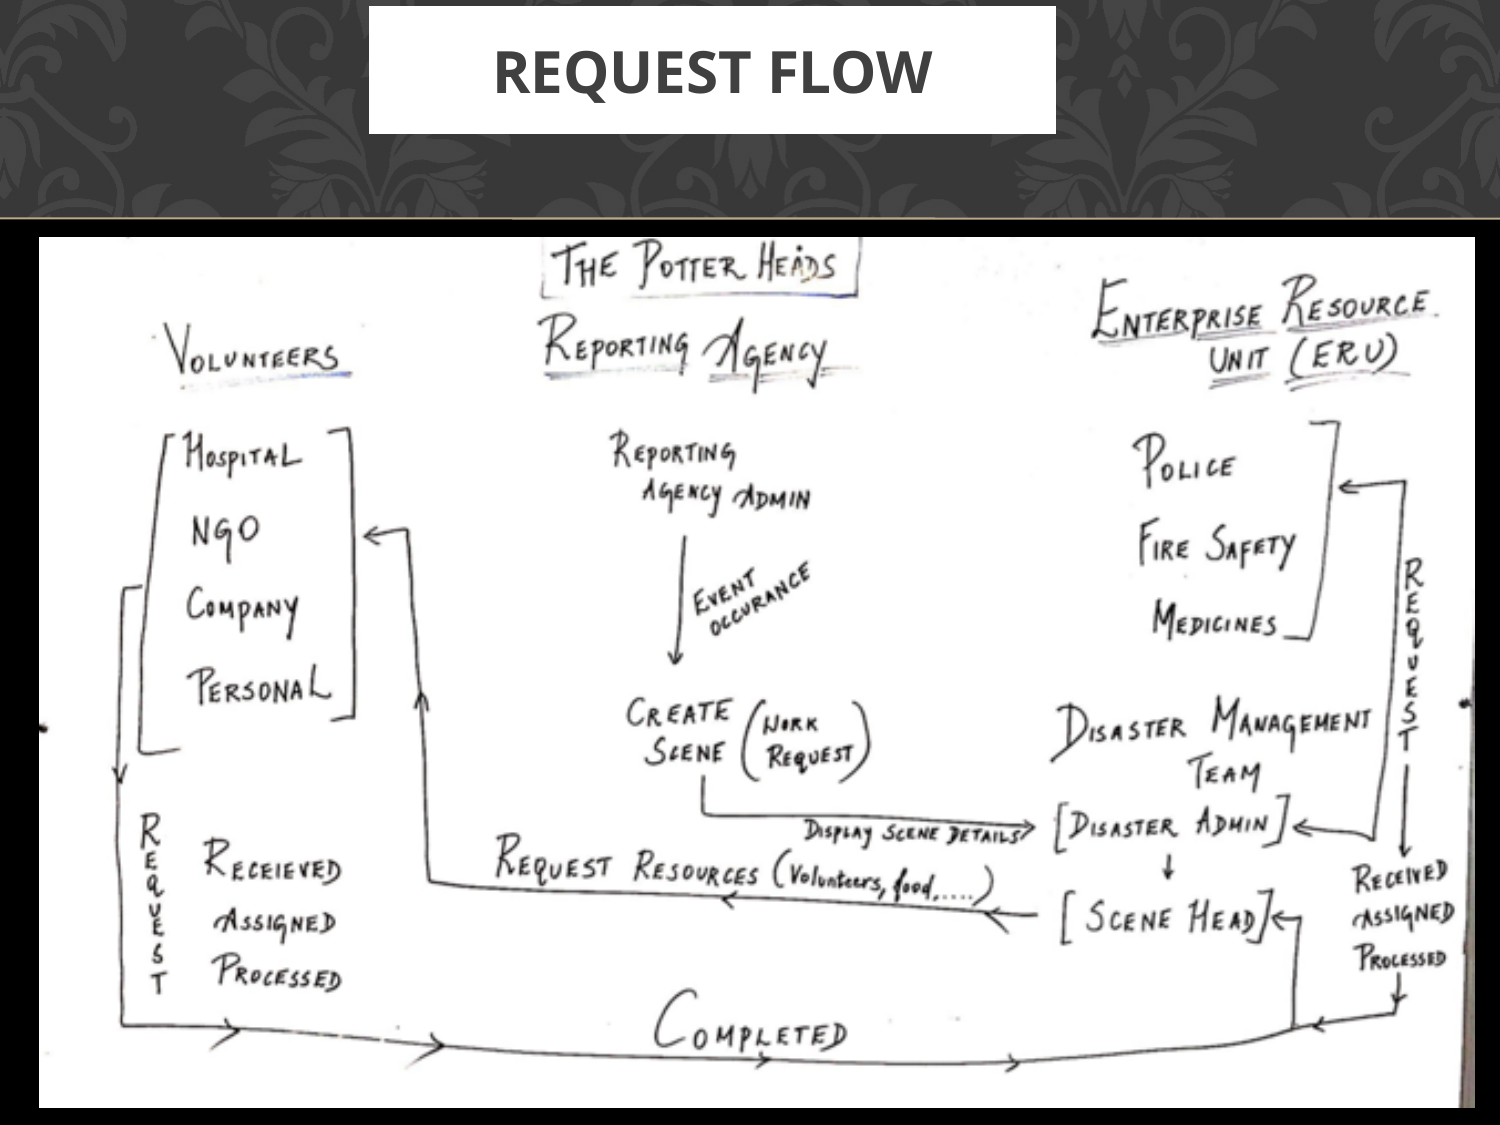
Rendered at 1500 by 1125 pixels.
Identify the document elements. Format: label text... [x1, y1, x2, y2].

picture [39, 237, 1476, 1109]
title REQUEST FLOW [369, 6, 1056, 134]
